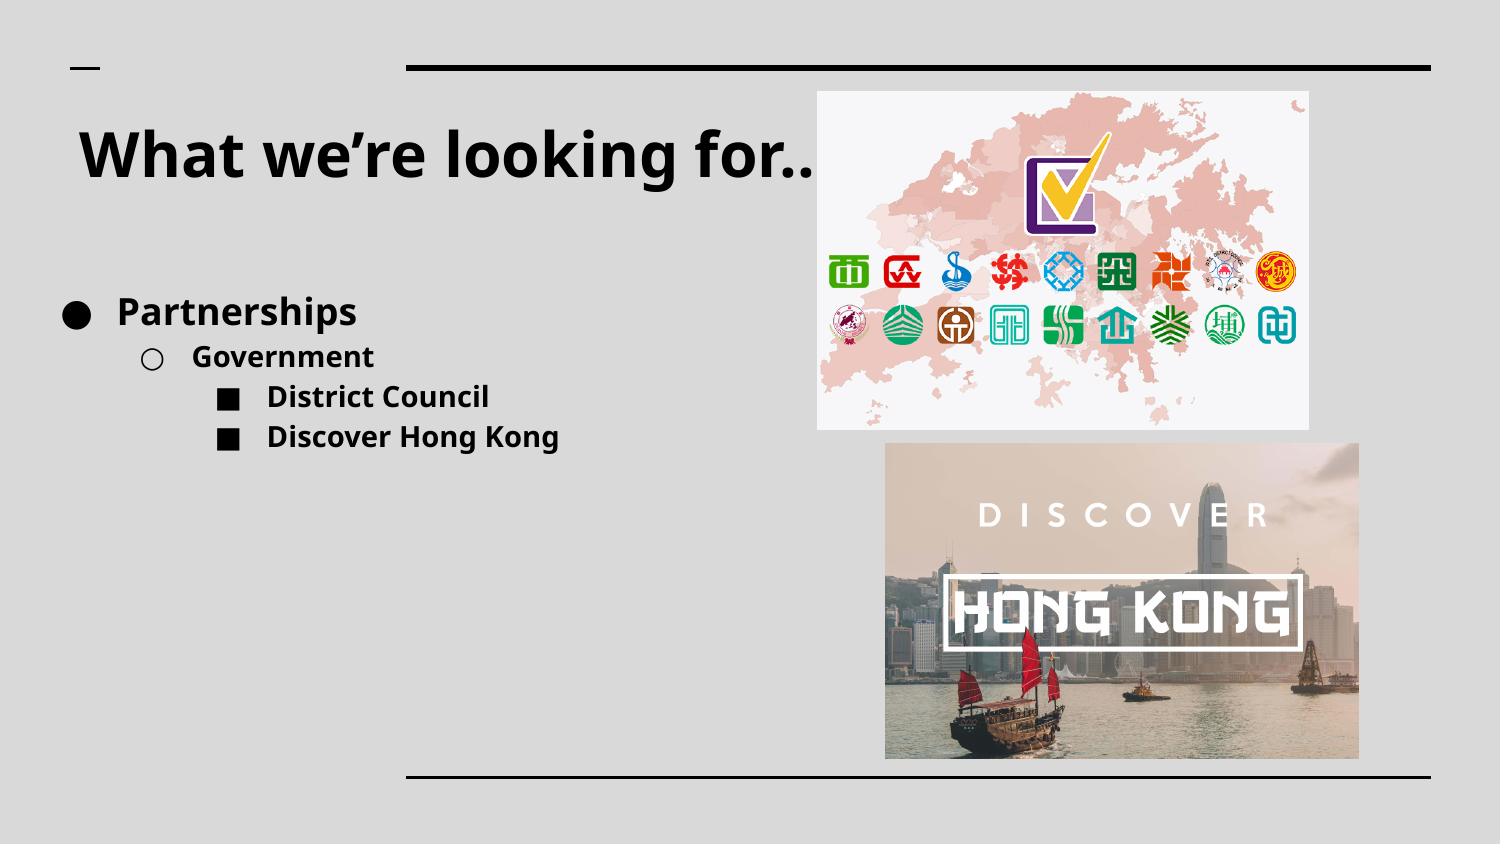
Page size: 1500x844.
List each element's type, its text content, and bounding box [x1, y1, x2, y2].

picture [816, 91, 1310, 431]
picture [884, 443, 1359, 760]
list Partnerships Government District Council Discover Hong Kong [26, 266, 1064, 760]
title What we’re looking for... [64, 100, 811, 205]
